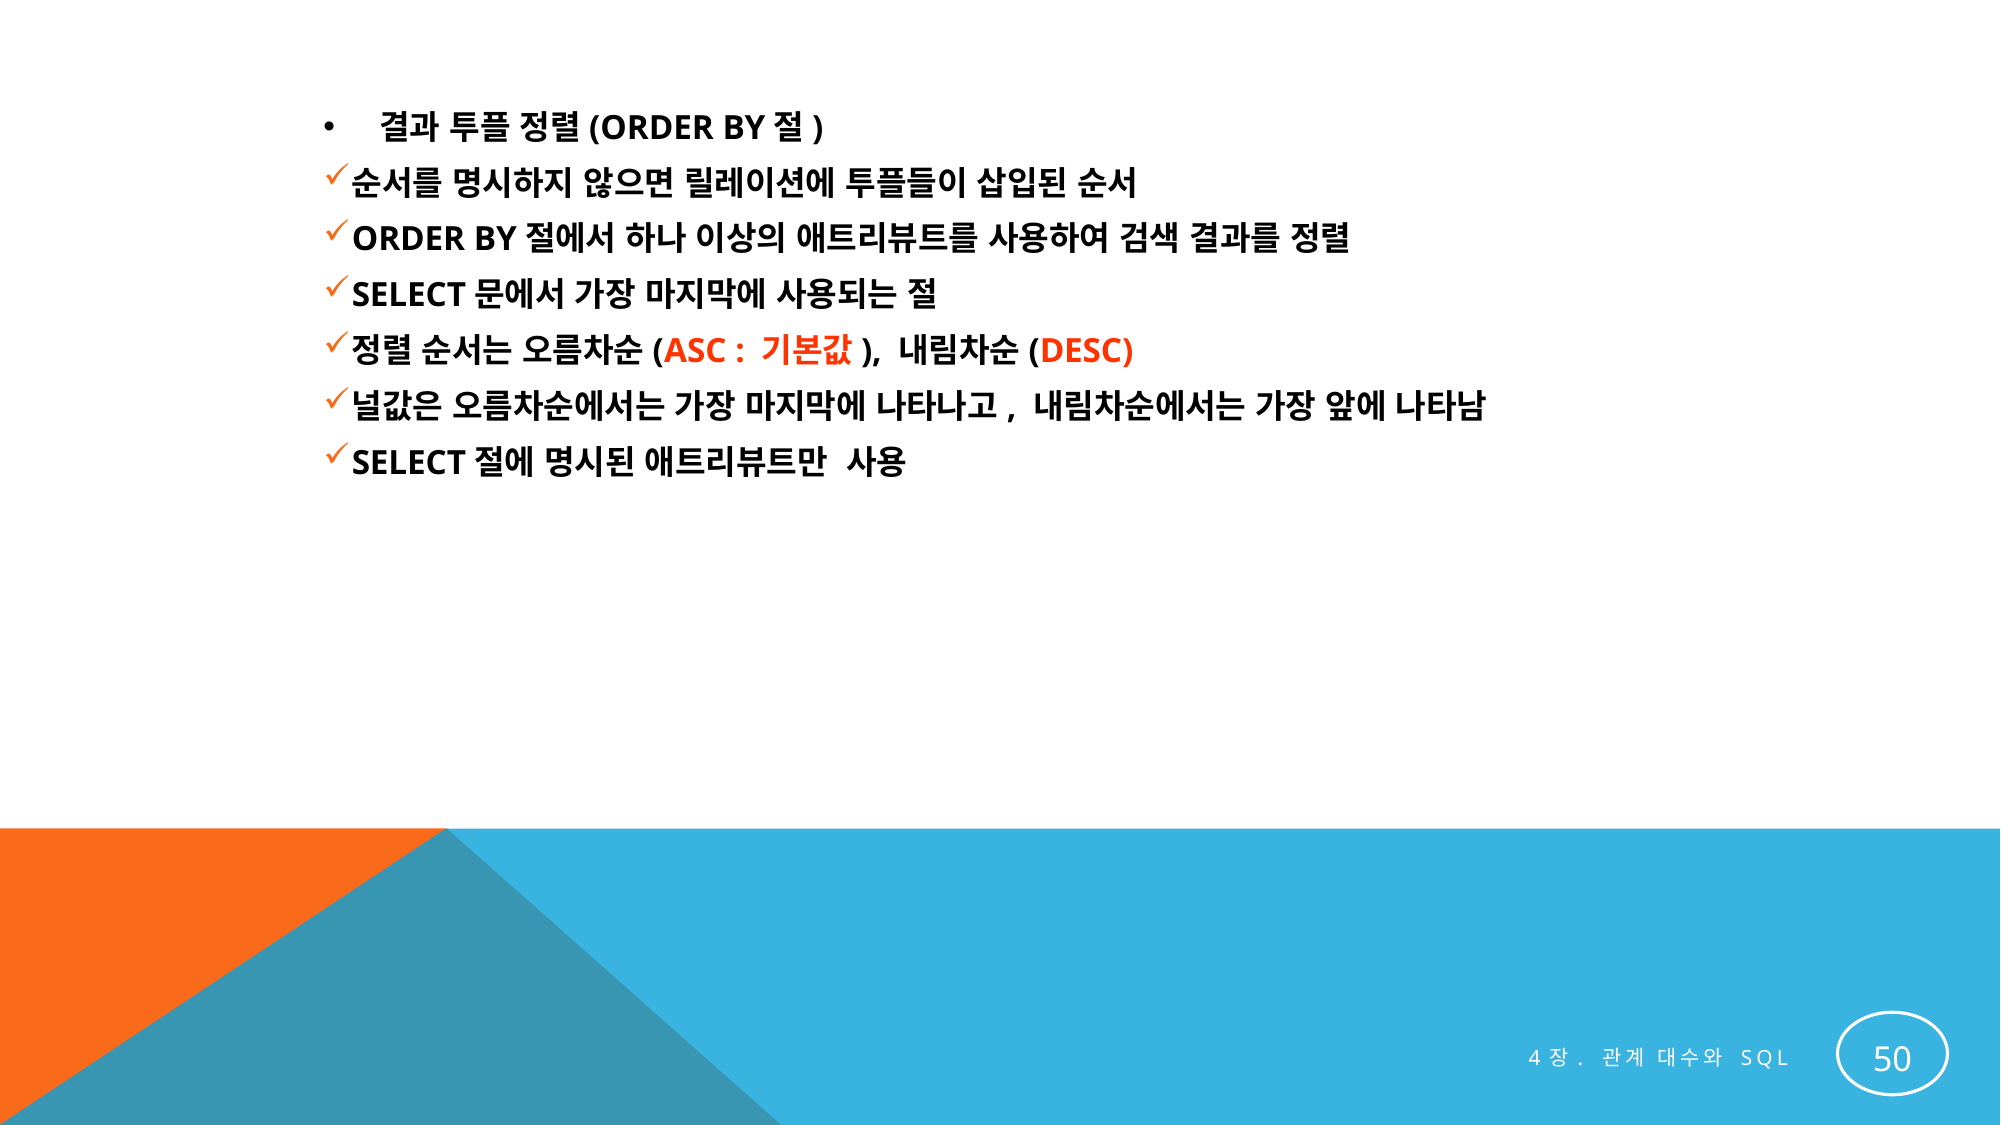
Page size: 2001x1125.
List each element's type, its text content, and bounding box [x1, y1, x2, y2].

list 결과 투플 정렬(ORDER BY절) 순서를 명시하지 않으면 릴레이션에 투플들이 삽입된 순서 ORDER BY절에서 하나 이상의 애트리뷰트를 사용하여 검색 결과를 정렬 SELECT문에서 가장 마지막에 사용되는 절 정렬 순서는 오름차순(ASC : 기본값), 내림차순(DESC) 널값은 오름차순에서는 가장 마지막에 나타나고, 내림차순에서는 가장 앞에 나타남 SELECT절에 명시된 애트리뷰트만 사용 [308, 82, 1696, 887]
slide_number 50 [1835, 1010, 1950, 1097]
footer 4장. 관계 대수와 SQL [769, 1031, 1803, 1076]
